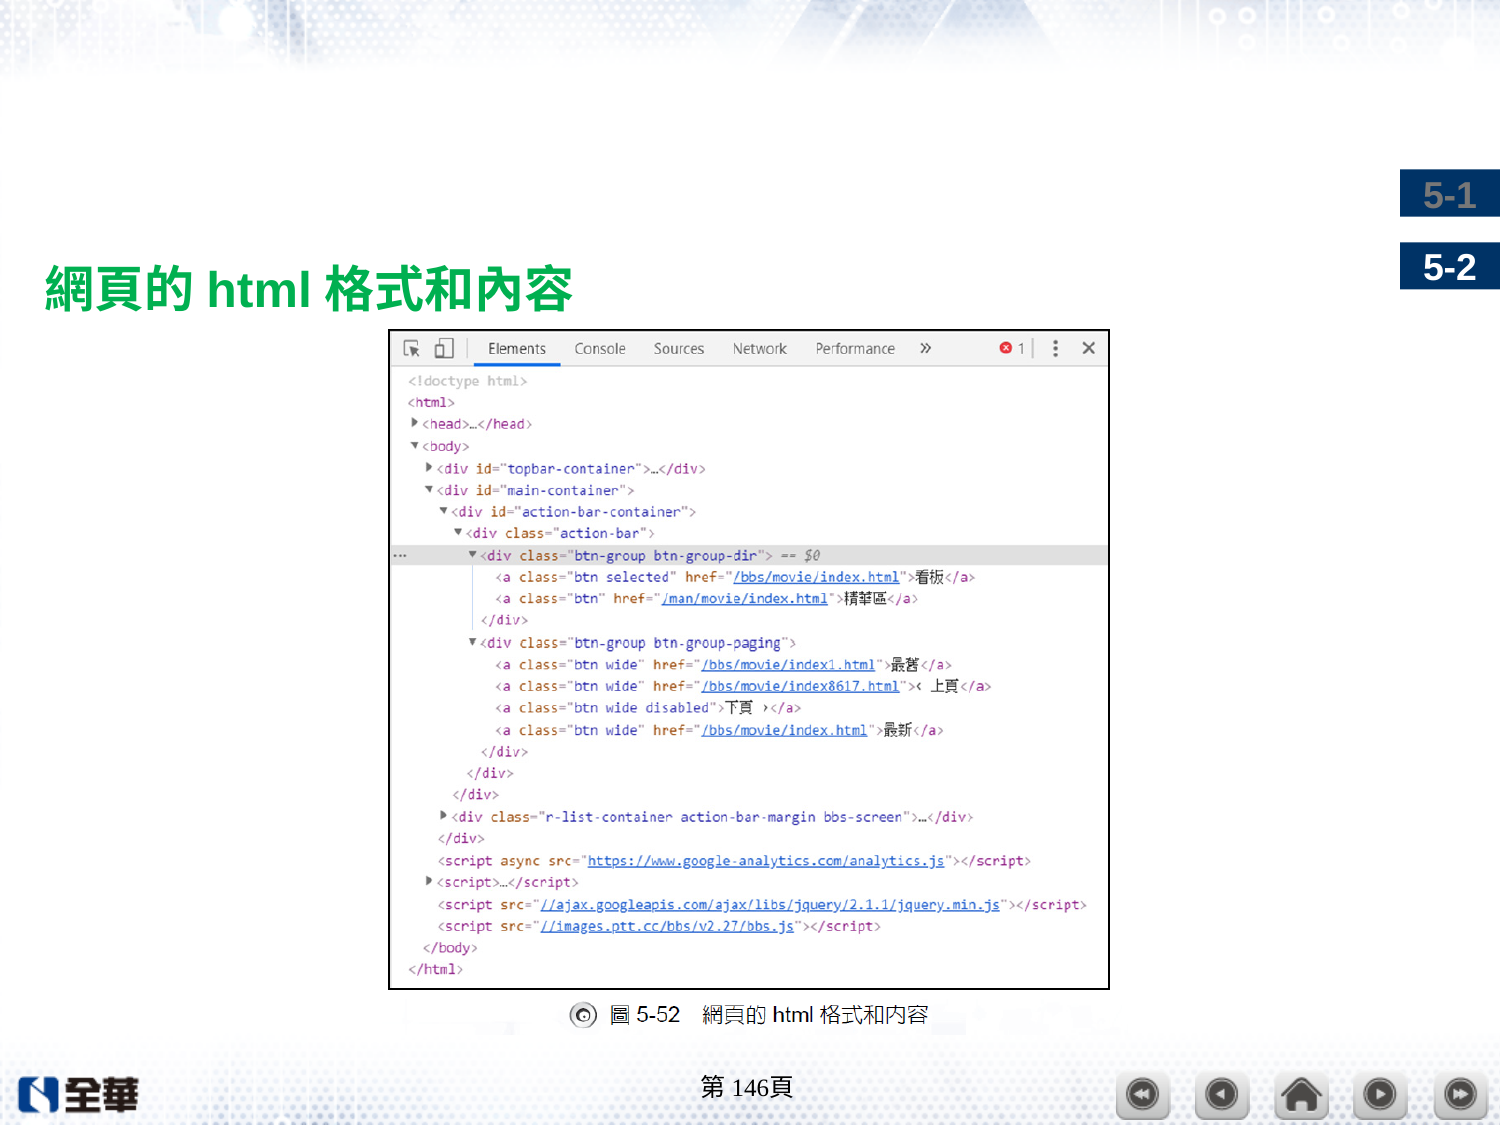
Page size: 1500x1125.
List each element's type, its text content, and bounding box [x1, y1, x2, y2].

list 網頁的html格式和內容 [29, 219, 1386, 1048]
picture [0, 0, 1500, 1125]
